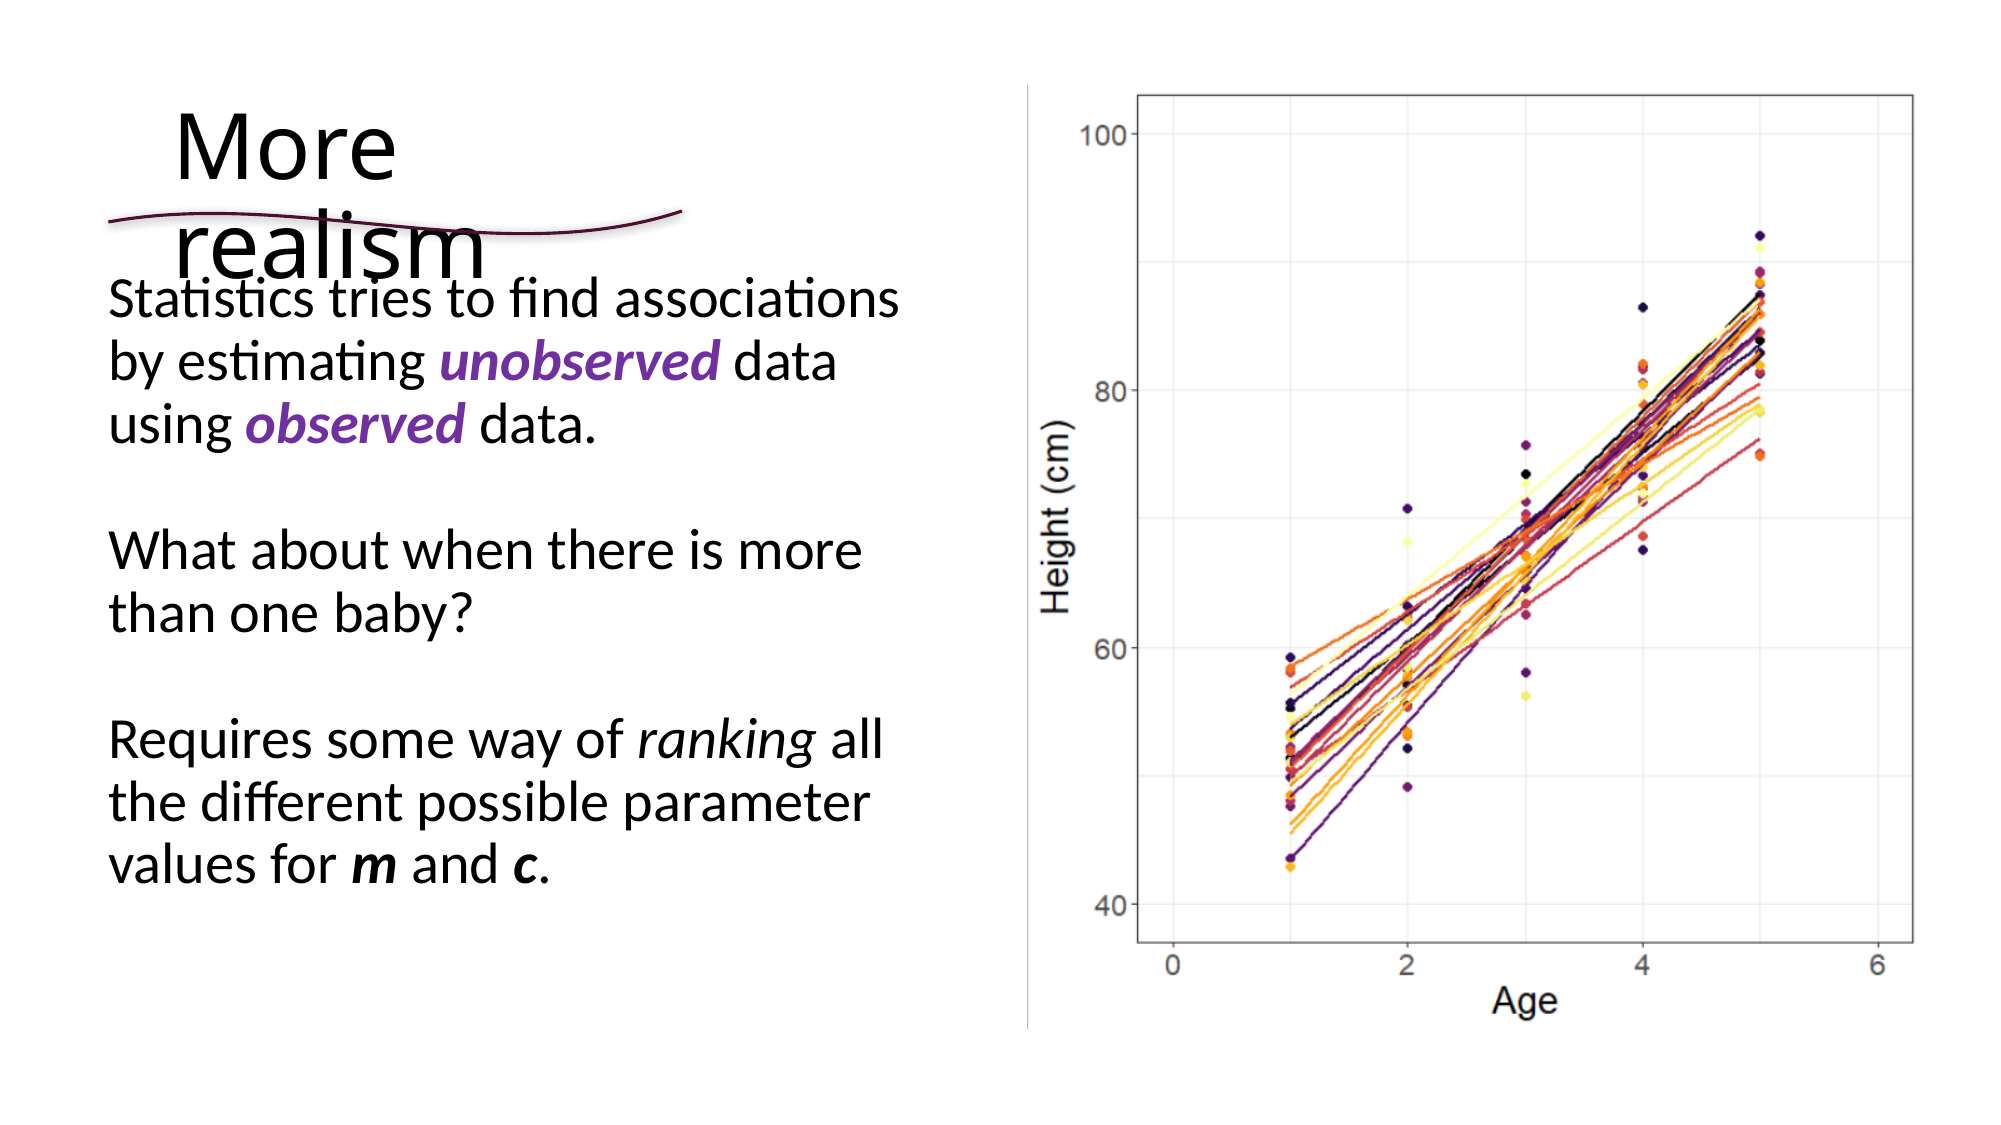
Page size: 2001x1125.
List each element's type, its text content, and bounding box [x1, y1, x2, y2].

picture [1027, 85, 1922, 1029]
list Statistics tries to find associations by estimating unobserved data using observed data. What about when there is more than one baby? Requires some way of ranking all the different possible parameter values for m and c. [68, 252, 917, 1000]
text_box [108, 211, 682, 234]
title More realism [157, 85, 705, 212]
